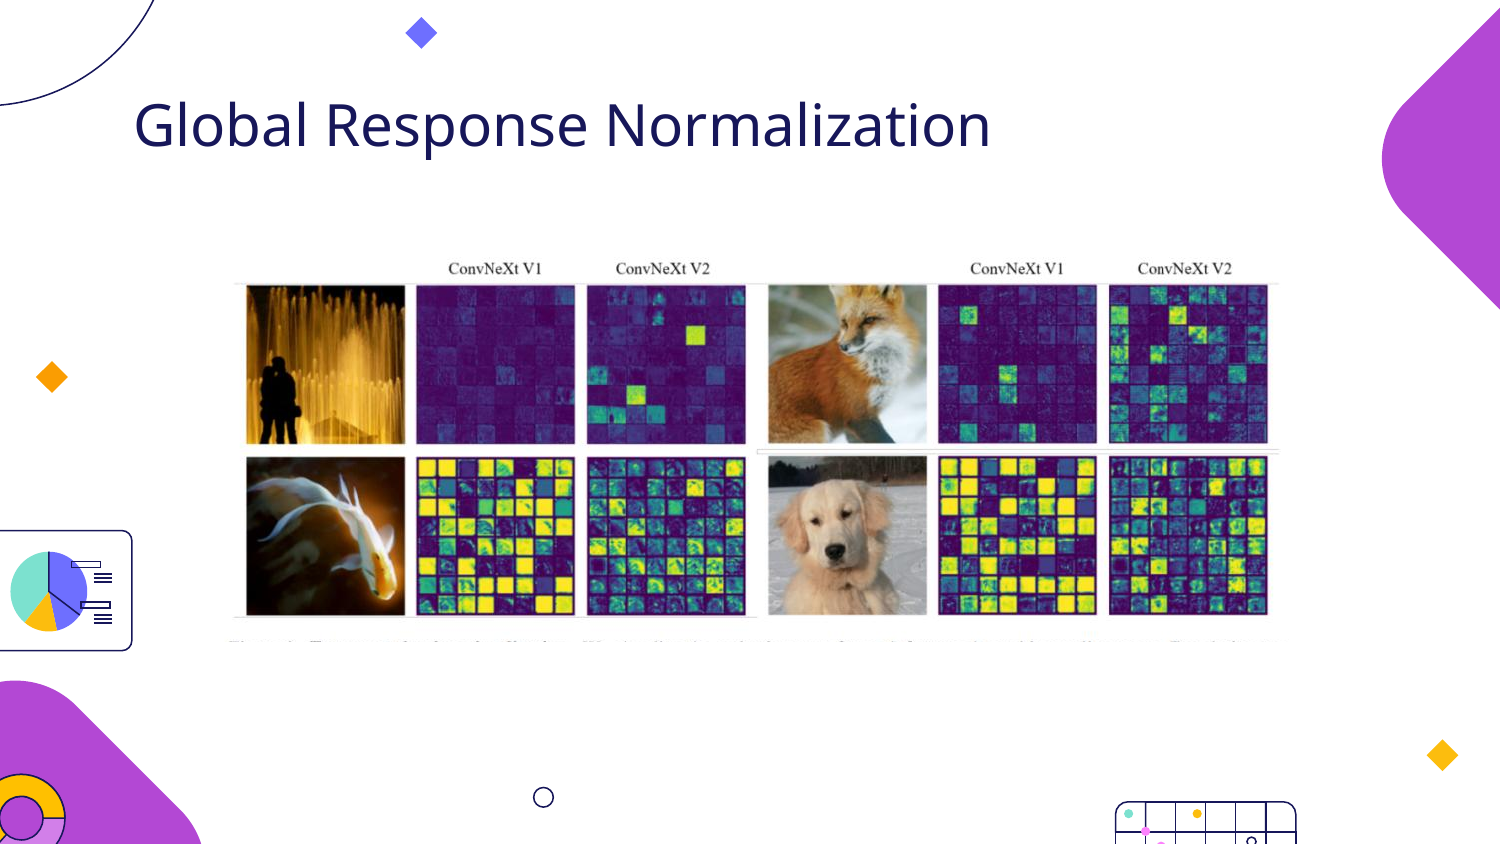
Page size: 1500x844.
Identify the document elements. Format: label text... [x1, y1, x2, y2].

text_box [1115, 801, 1296, 844]
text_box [0, 774, 66, 844]
picture [224, 249, 1296, 642]
title Global Response Normalization [118, 72, 1382, 167]
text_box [0, 530, 133, 651]
